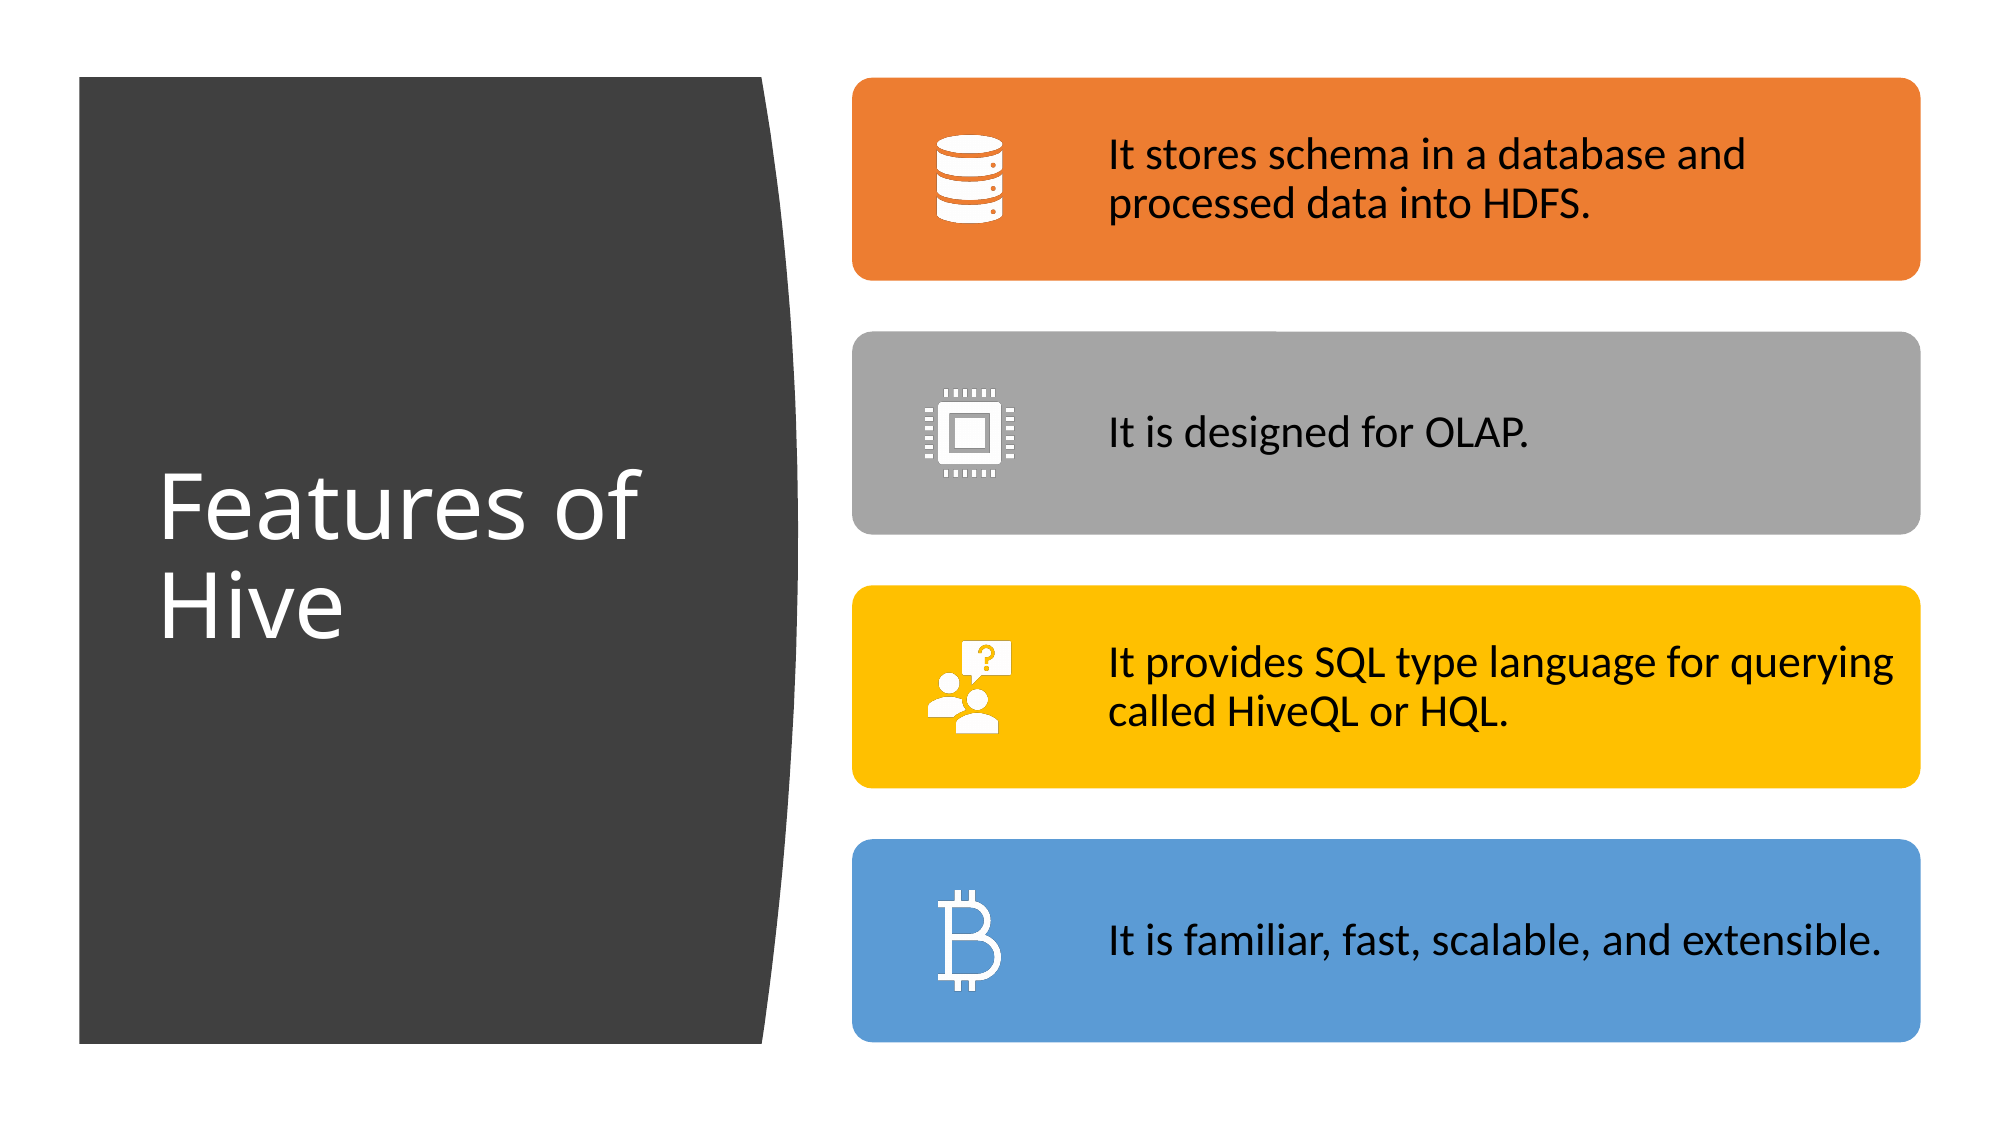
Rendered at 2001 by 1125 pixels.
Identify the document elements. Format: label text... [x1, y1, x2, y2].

title Features of Hive [141, 166, 702, 953]
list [852, 77, 1921, 1043]
text_box [78, 76, 800, 1045]
